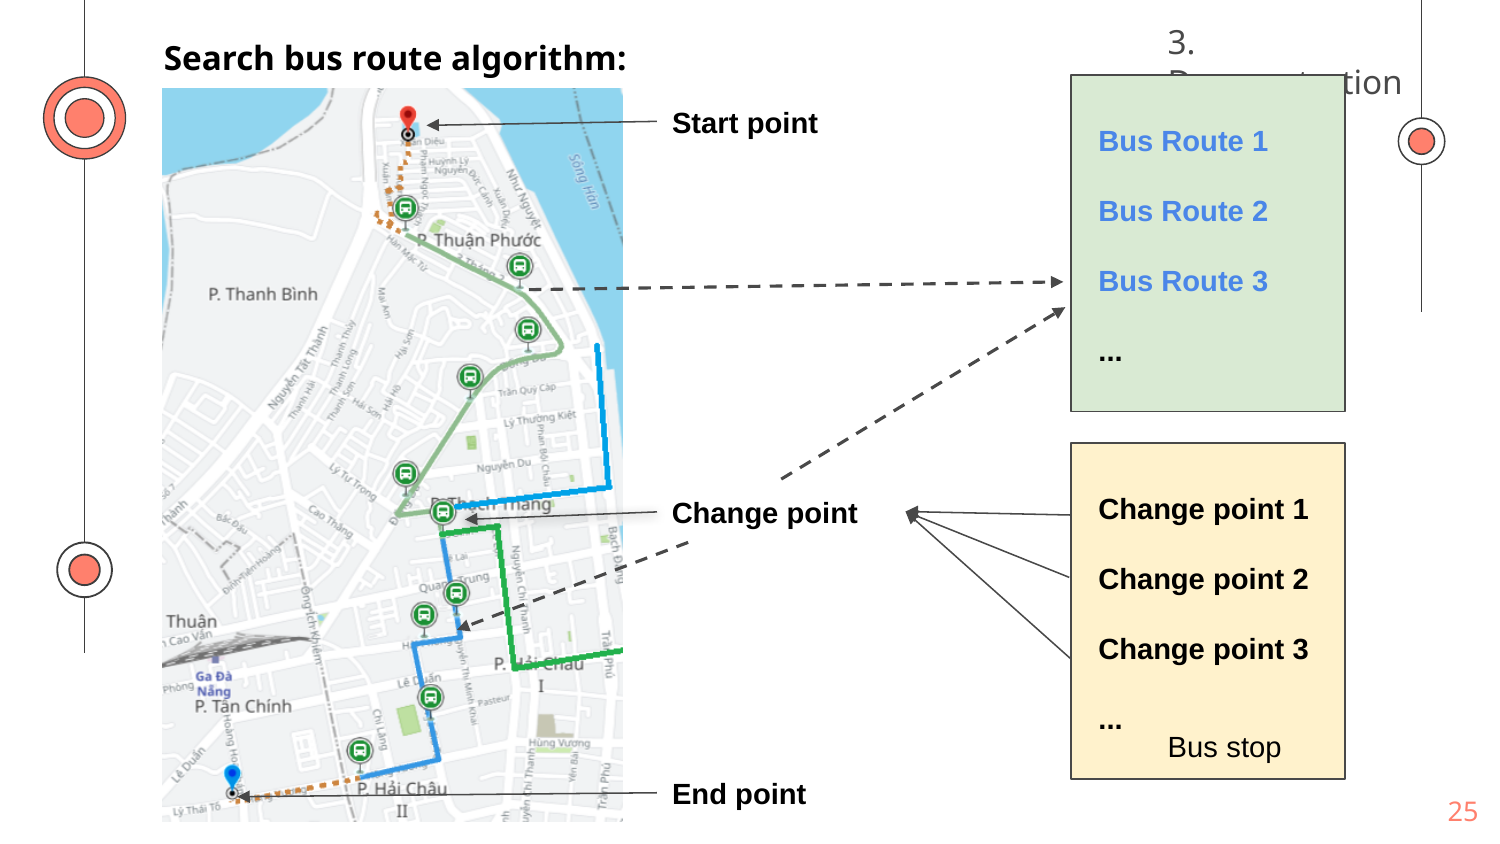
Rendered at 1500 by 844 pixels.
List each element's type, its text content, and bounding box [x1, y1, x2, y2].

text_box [237, 760, 943, 827]
title Search bus route algorithm: [148, 21, 781, 108]
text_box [905, 511, 1065, 662]
title 3. Demonstration [1152, 6, 1420, 76]
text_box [528, 281, 1064, 290]
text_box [780, 306, 1066, 480]
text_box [426, 88, 943, 155]
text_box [464, 478, 906, 545]
slide_number 25 [1403, 779, 1494, 844]
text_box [1070, 442, 1385, 780]
text_box [1071, 75, 1346, 412]
picture [162, 88, 623, 822]
text_box Bus Route 1 Bus Route 2 Bus Route 3 ... [1083, 107, 1385, 383]
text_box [456, 542, 689, 631]
